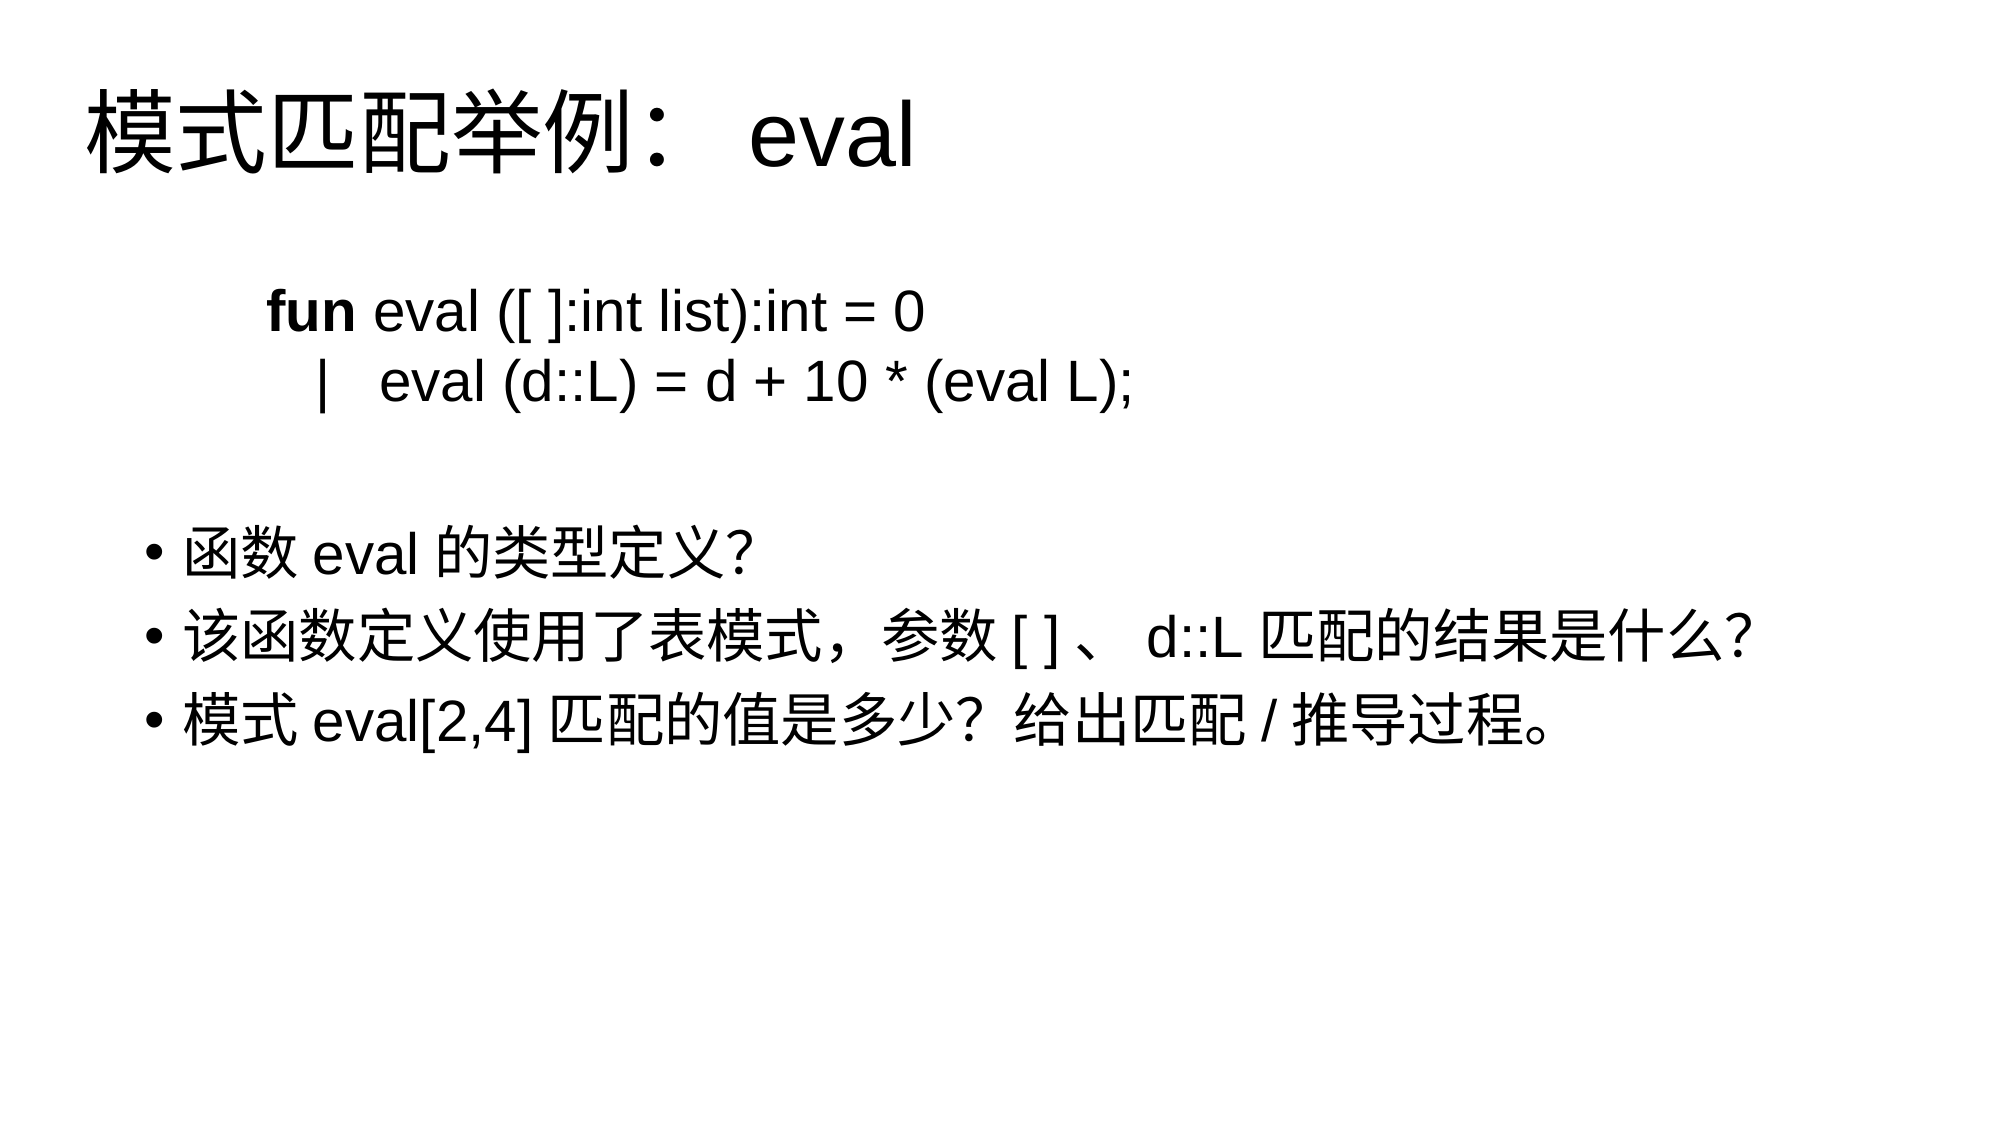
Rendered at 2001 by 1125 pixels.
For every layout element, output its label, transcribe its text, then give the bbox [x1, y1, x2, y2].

text_box fun eval ([ ]:int list):int = 0 | eval (d::L) = d + 10 * (eval L); [251, 265, 1341, 421]
list 函数eval的类型定义？ 该函数定义使用了表模式，参数[ ]、d::L匹配的结果是什么？ 模式eval[2,4]匹配的值是多少？给出匹配/推导过程。 [136, 515, 1863, 1014]
title 模式匹配举例：eval [76, 0, 1678, 275]
